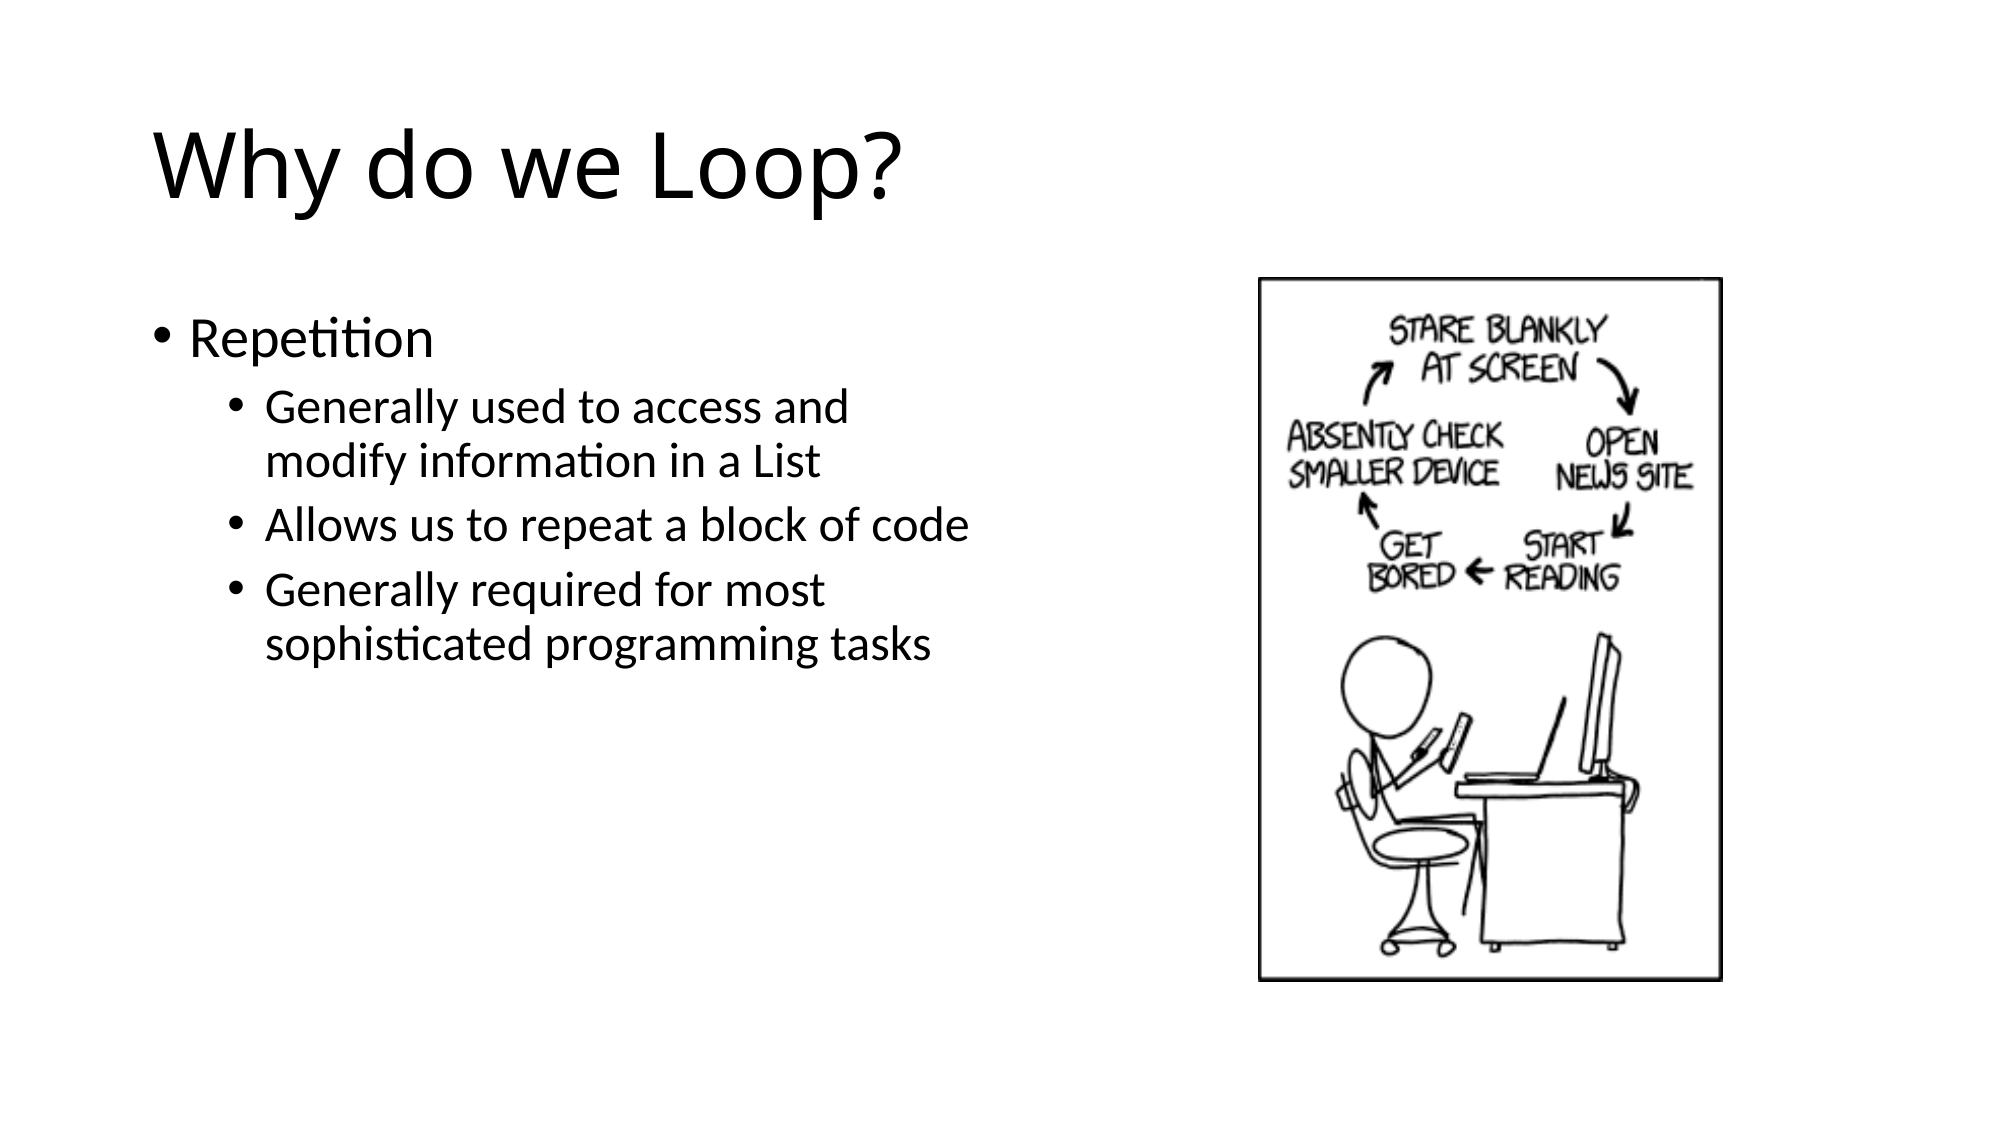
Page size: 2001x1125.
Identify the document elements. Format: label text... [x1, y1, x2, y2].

list Repetition Generally used to access and modify information in a List Allows us to repeat a block of code Generally required for most sophisticated programming tasks [137, 299, 988, 1014]
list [1258, 277, 1723, 982]
title Why do we Loop? [137, 59, 1863, 278]
